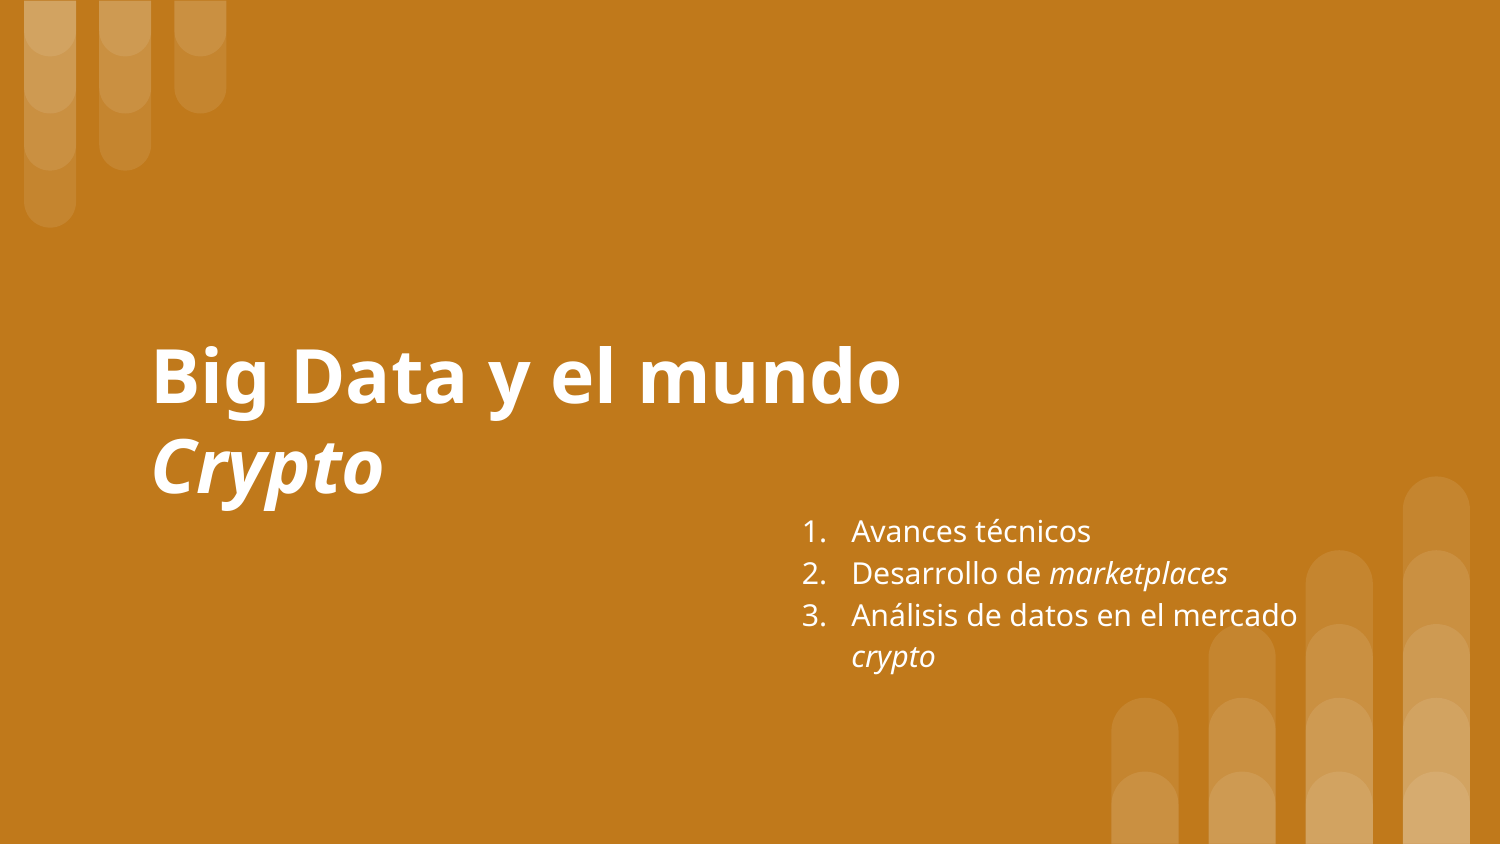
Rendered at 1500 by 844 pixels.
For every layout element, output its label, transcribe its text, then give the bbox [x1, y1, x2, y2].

title Big Data y el mundo Crypto [135, 264, 1097, 572]
list Avances técnicos Desarrollo de marketplaces Análisis de datos en el mercado crypto [768, 439, 1376, 689]
